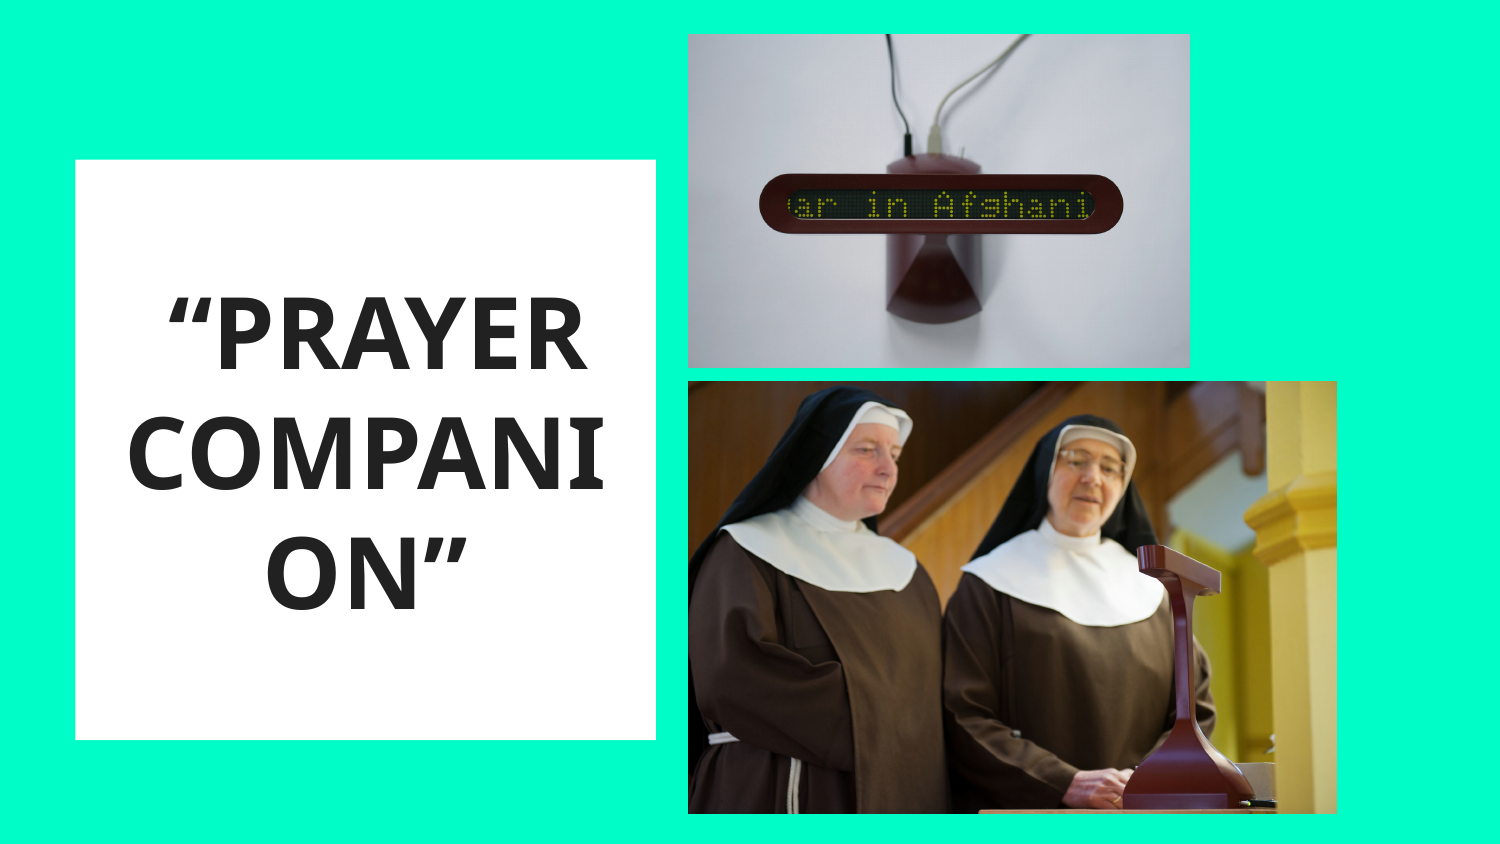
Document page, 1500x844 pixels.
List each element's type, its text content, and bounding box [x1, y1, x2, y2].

title “PRAYER COMPANION” [75, 159, 656, 741]
picture [688, 381, 1337, 814]
picture [688, 33, 1190, 369]
